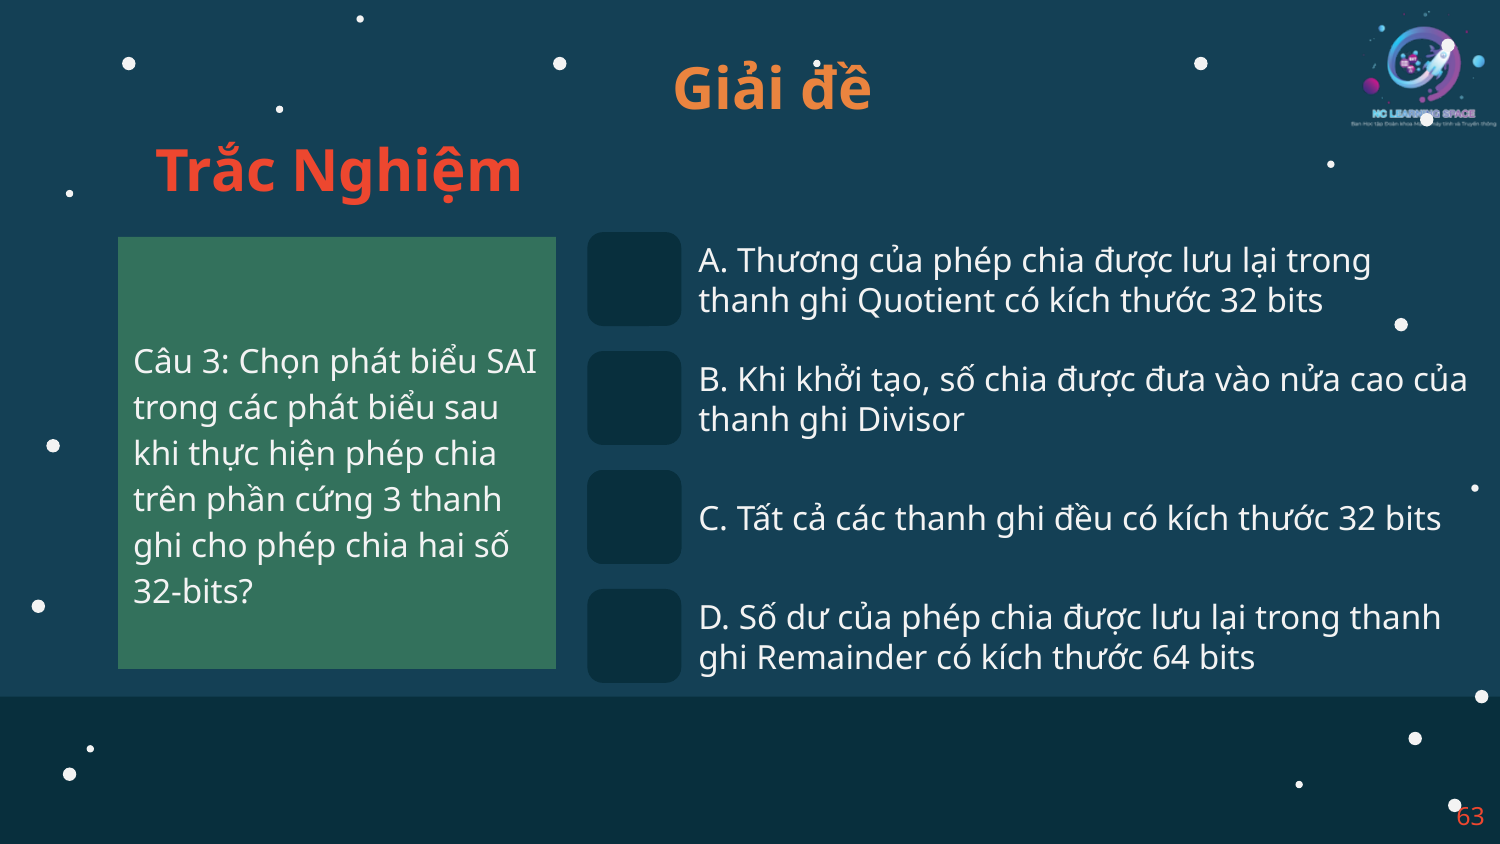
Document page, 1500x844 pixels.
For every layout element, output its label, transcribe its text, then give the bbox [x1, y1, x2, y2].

slide_number 63 [1162, 794, 1500, 840]
text_box [587, 351, 682, 445]
text_box Câu 3: Chọn phát biểu SAI trong các phát biểu sau khi thực hiện phép chia trên phần cứng 3 thanh ghi cho phép chia hai số 32-bits? [118, 236, 556, 669]
text_box [587, 588, 682, 683]
text_box B. Khi khởi tạo, số chia được đưa vào nửa cao của thanh ghi Divisor [698, 365, 1472, 431]
text_box D. Số dư của phép chia được lưu lại trong thanh ghi Remainder có kích thước 64 bits [698, 602, 1450, 669]
text_box [587, 470, 682, 564]
picture [1337, 0, 1500, 156]
text_box Giải đề [140, 39, 1405, 133]
text_box C. Tất cả các thanh ghi đều có kích thước 32 bits [698, 483, 1450, 550]
text_box Trắc Nghiệm [140, 126, 891, 211]
text_box A. Thương của phép chia được lưu lại trong thanh ghi Quotient có kích thước 32 bits [698, 246, 1472, 312]
text_box [587, 232, 682, 327]
